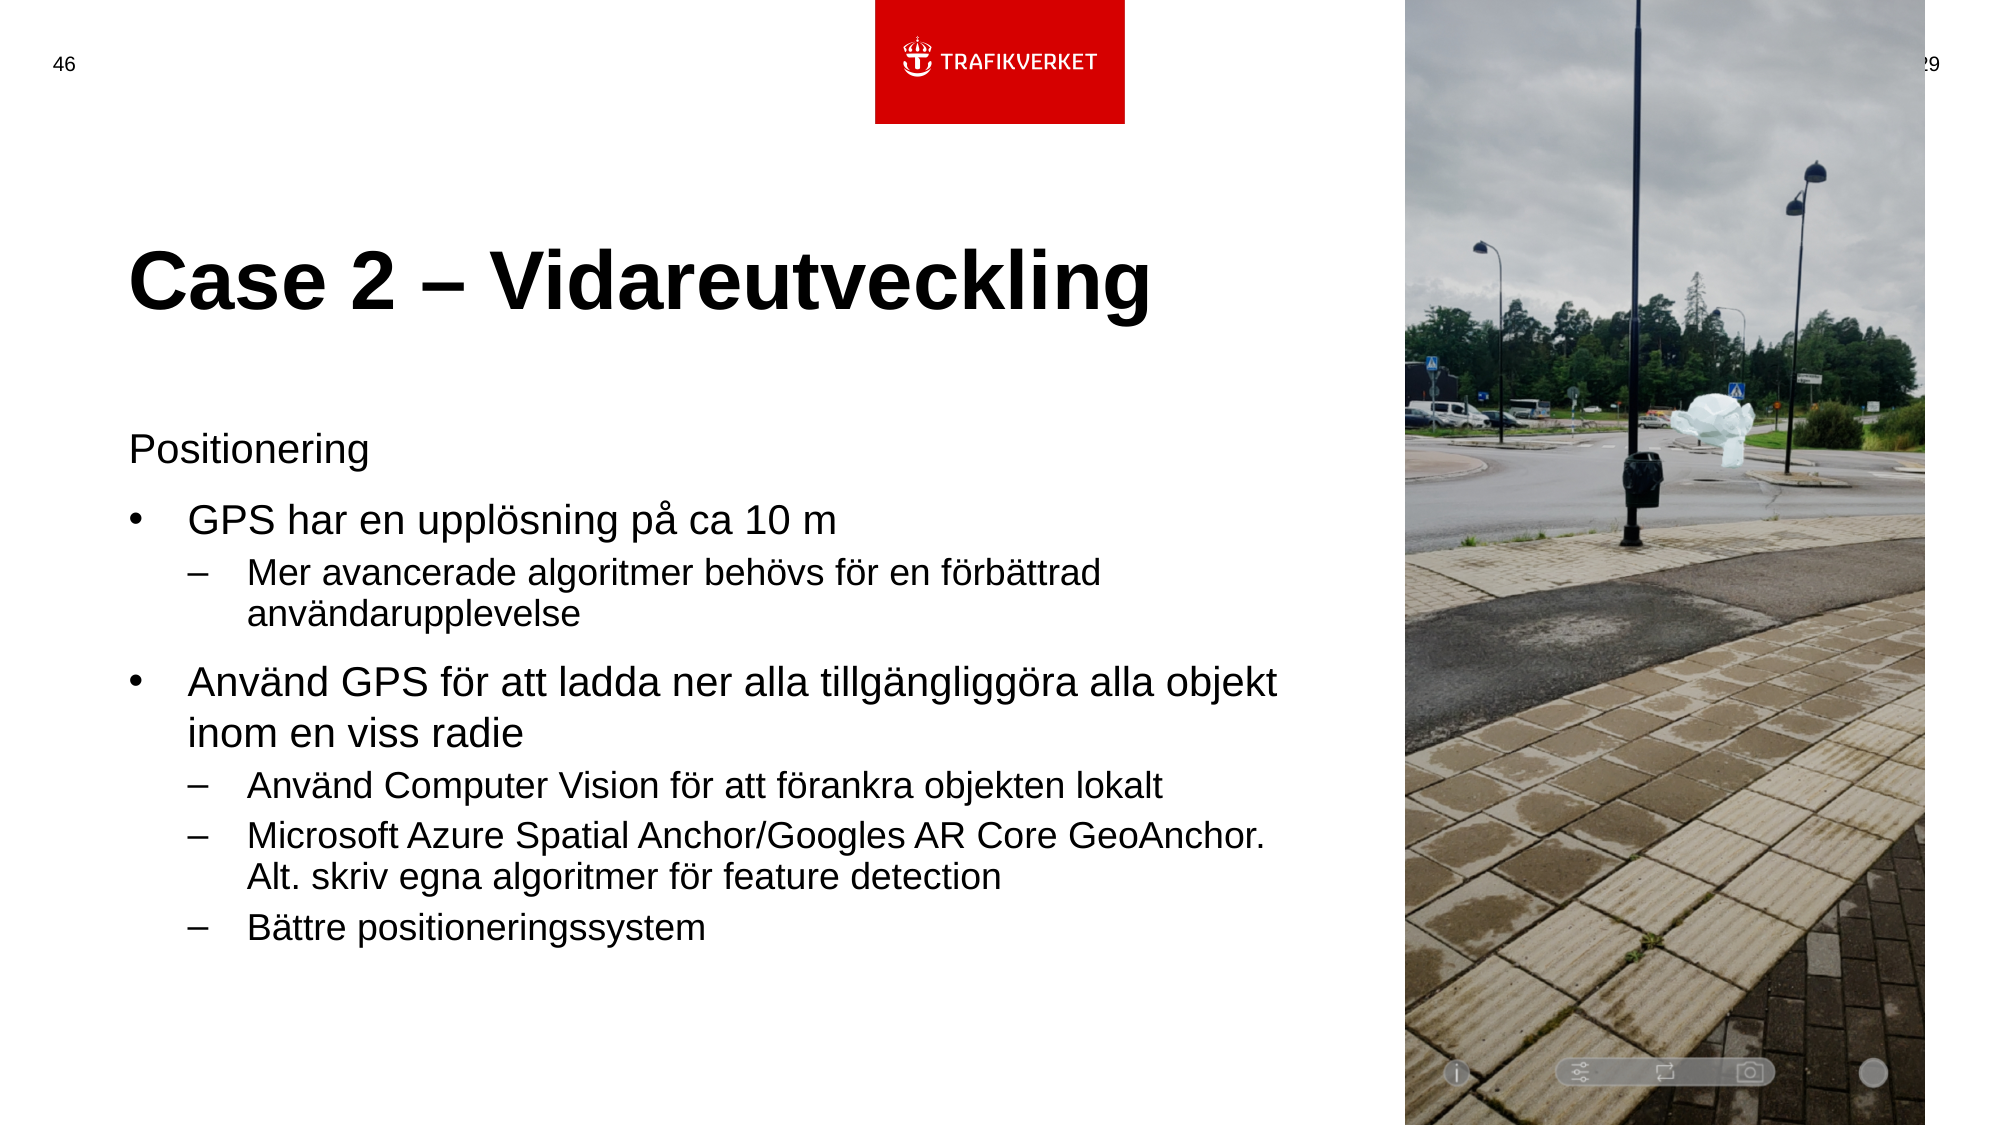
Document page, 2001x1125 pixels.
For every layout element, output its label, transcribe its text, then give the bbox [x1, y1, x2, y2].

list Positionering GPS har en upplösning på ca 10 m Mer avancerade algoritmer behövs för en förbättrad användarupplevelse Använd GPS för att ladda ner alla tillgängliggöra alla objekt inom en viss radie Använd Computer Vision för att förankra objekten lokalt Microsoft Azure Spatial Anchor/Googles AR Core GeoAnchor. Alt. skriv egna algoritmer för feature detection Bättre positioneringssystem [113, 414, 1405, 995]
picture [875, 0, 1125, 124]
slide_number 46 [0, 33, 129, 93]
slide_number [1925, 33, 1956, 93]
title Case 2 – Vidareutveckling [113, 208, 1405, 357]
picture [1405, 0, 1925, 1125]
